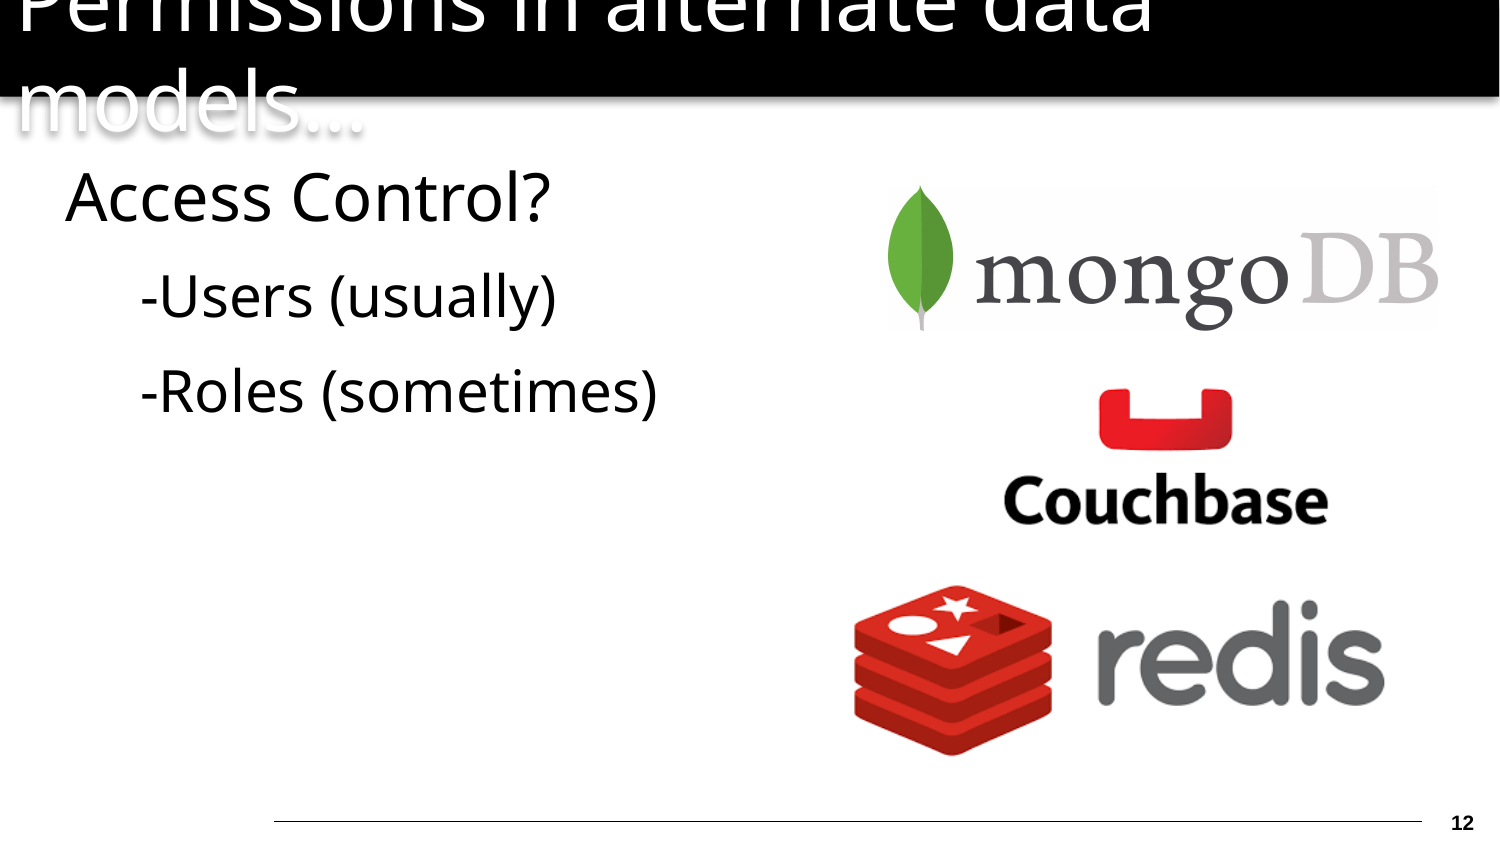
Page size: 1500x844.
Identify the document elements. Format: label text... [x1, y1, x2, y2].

picture [888, 185, 1438, 331]
picture [977, 361, 1365, 550]
picture [849, 580, 1390, 762]
list Access Control? -Users (usually) -Roles (sometimes) [50, 146, 1488, 797]
title Permissions in alternate data models… [0, 0, 1500, 97]
slide_number 11 [1437, 800, 1488, 842]
